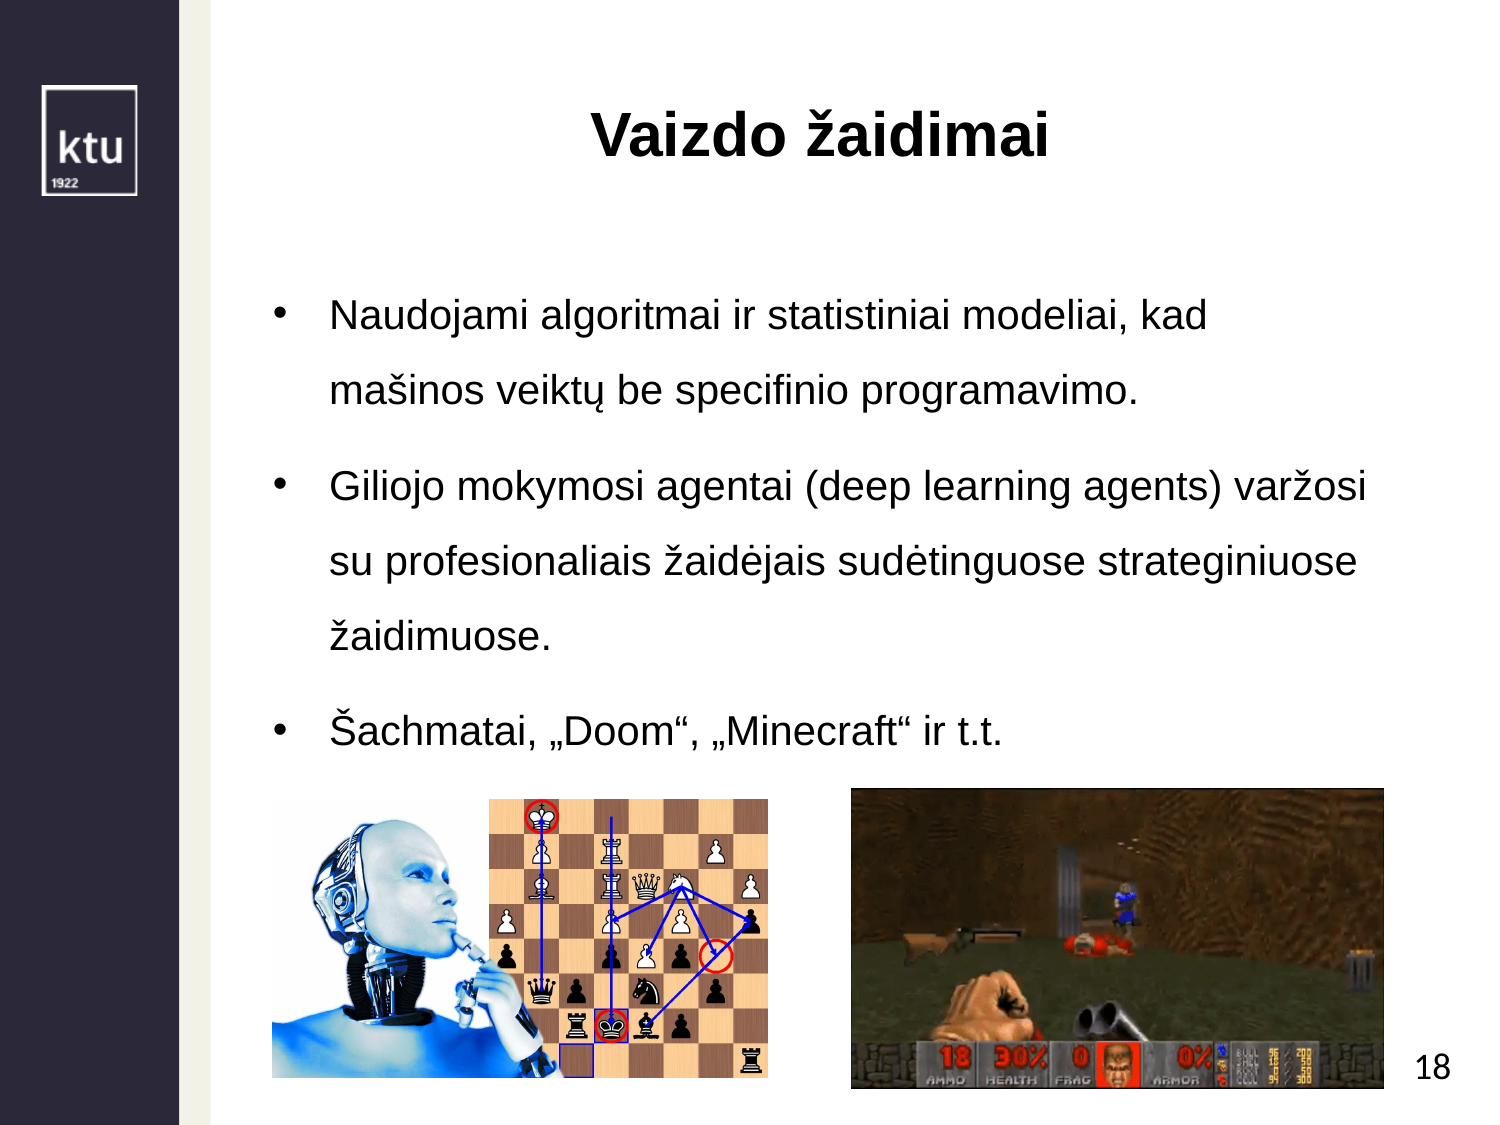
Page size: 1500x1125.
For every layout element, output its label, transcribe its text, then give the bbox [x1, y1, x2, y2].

picture [272, 799, 768, 1078]
list Naudojami algoritmai ir statistiniai modeliai, kad mašinos veiktų be specifinio programavimo. Giliojo mokymosi agentai (deep learning agents) varžosi su profesionaliais žaidėjais sudėtinguose strateginiuose žaidimuose. Šachmatai, „Doom“, „Minecraft“ ir t.t. [272, 262, 1384, 986]
text_box 18 [1398, 1035, 1500, 1095]
list Vaizdo žaidimai [272, 99, 1384, 213]
picture [851, 788, 1384, 1089]
